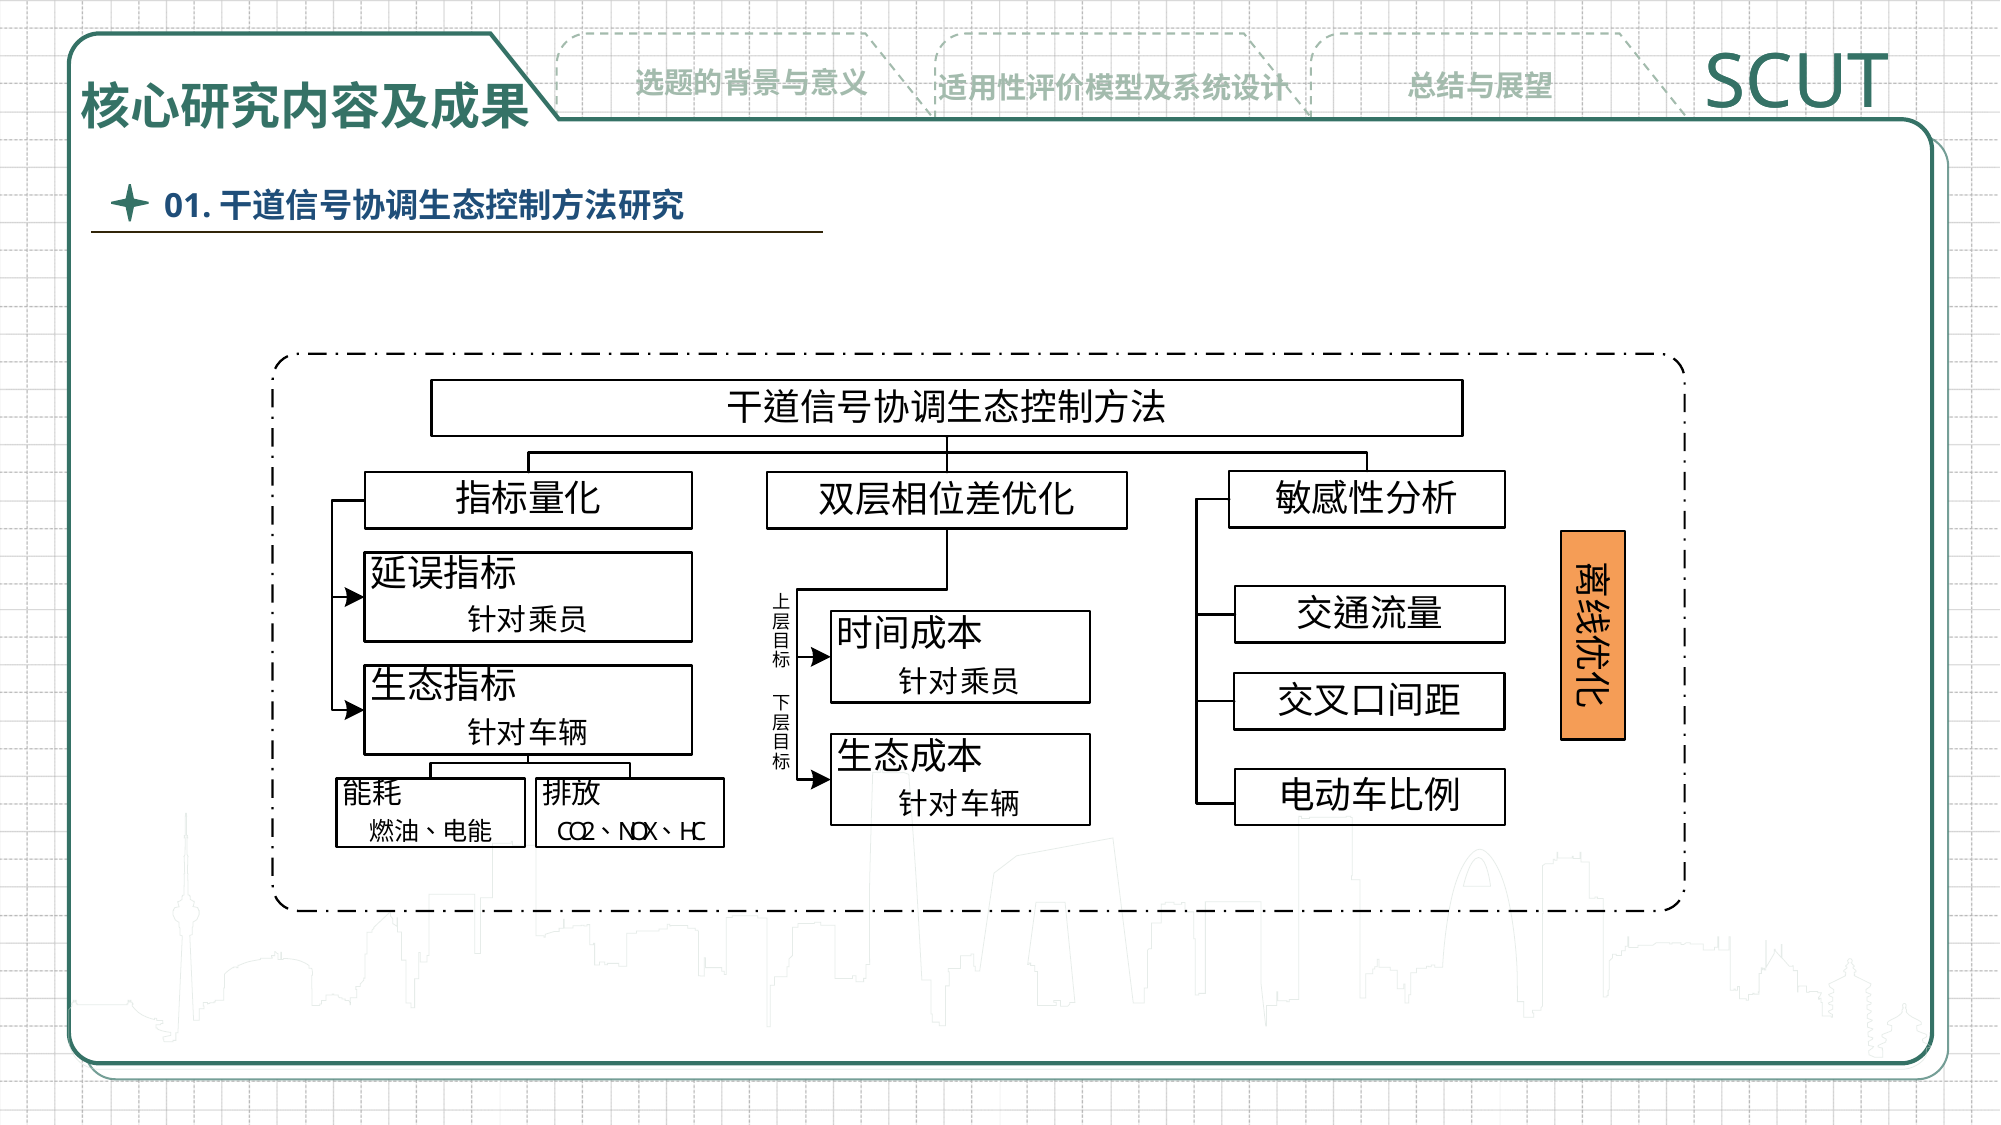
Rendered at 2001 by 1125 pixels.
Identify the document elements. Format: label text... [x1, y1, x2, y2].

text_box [268, 349, 1686, 918]
picture [0, 1, 2000, 1125]
text_box SCUT [1689, 25, 1905, 33]
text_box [68, 33, 1949, 1080]
